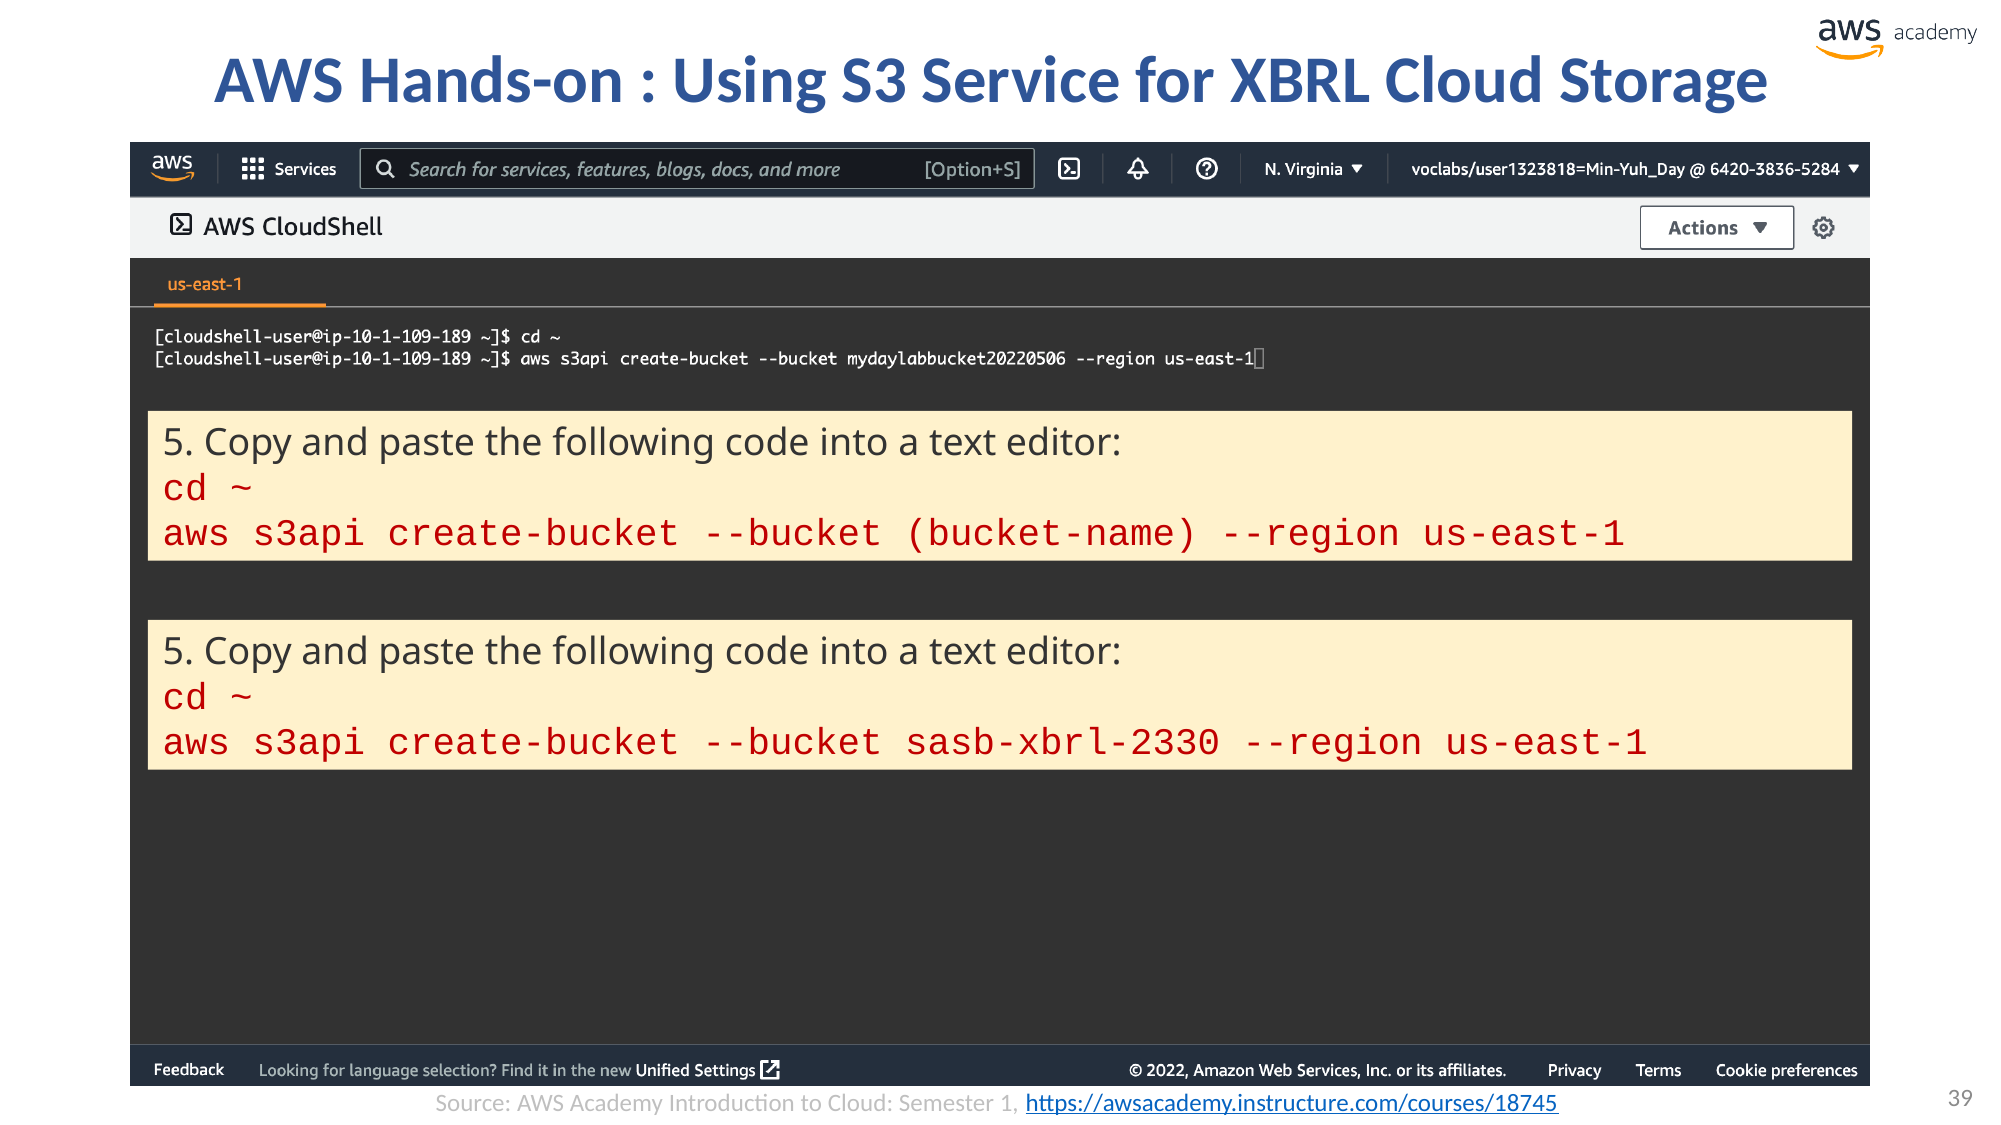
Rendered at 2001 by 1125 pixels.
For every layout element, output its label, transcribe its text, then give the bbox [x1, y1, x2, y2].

picture [130, 142, 1870, 1086]
title AWS Hands-on : Using S3 Service for XBRL Cloud Storage [79, 9, 1921, 143]
text_box Source: AWS Academy Introduction to Cloud: Semester 1, https://awsacademy.instructure.com/courses/18745 [236, 1086, 1764, 1124]
slide_number 39 [1830, 1076, 1989, 1116]
picture [1816, 19, 1977, 60]
